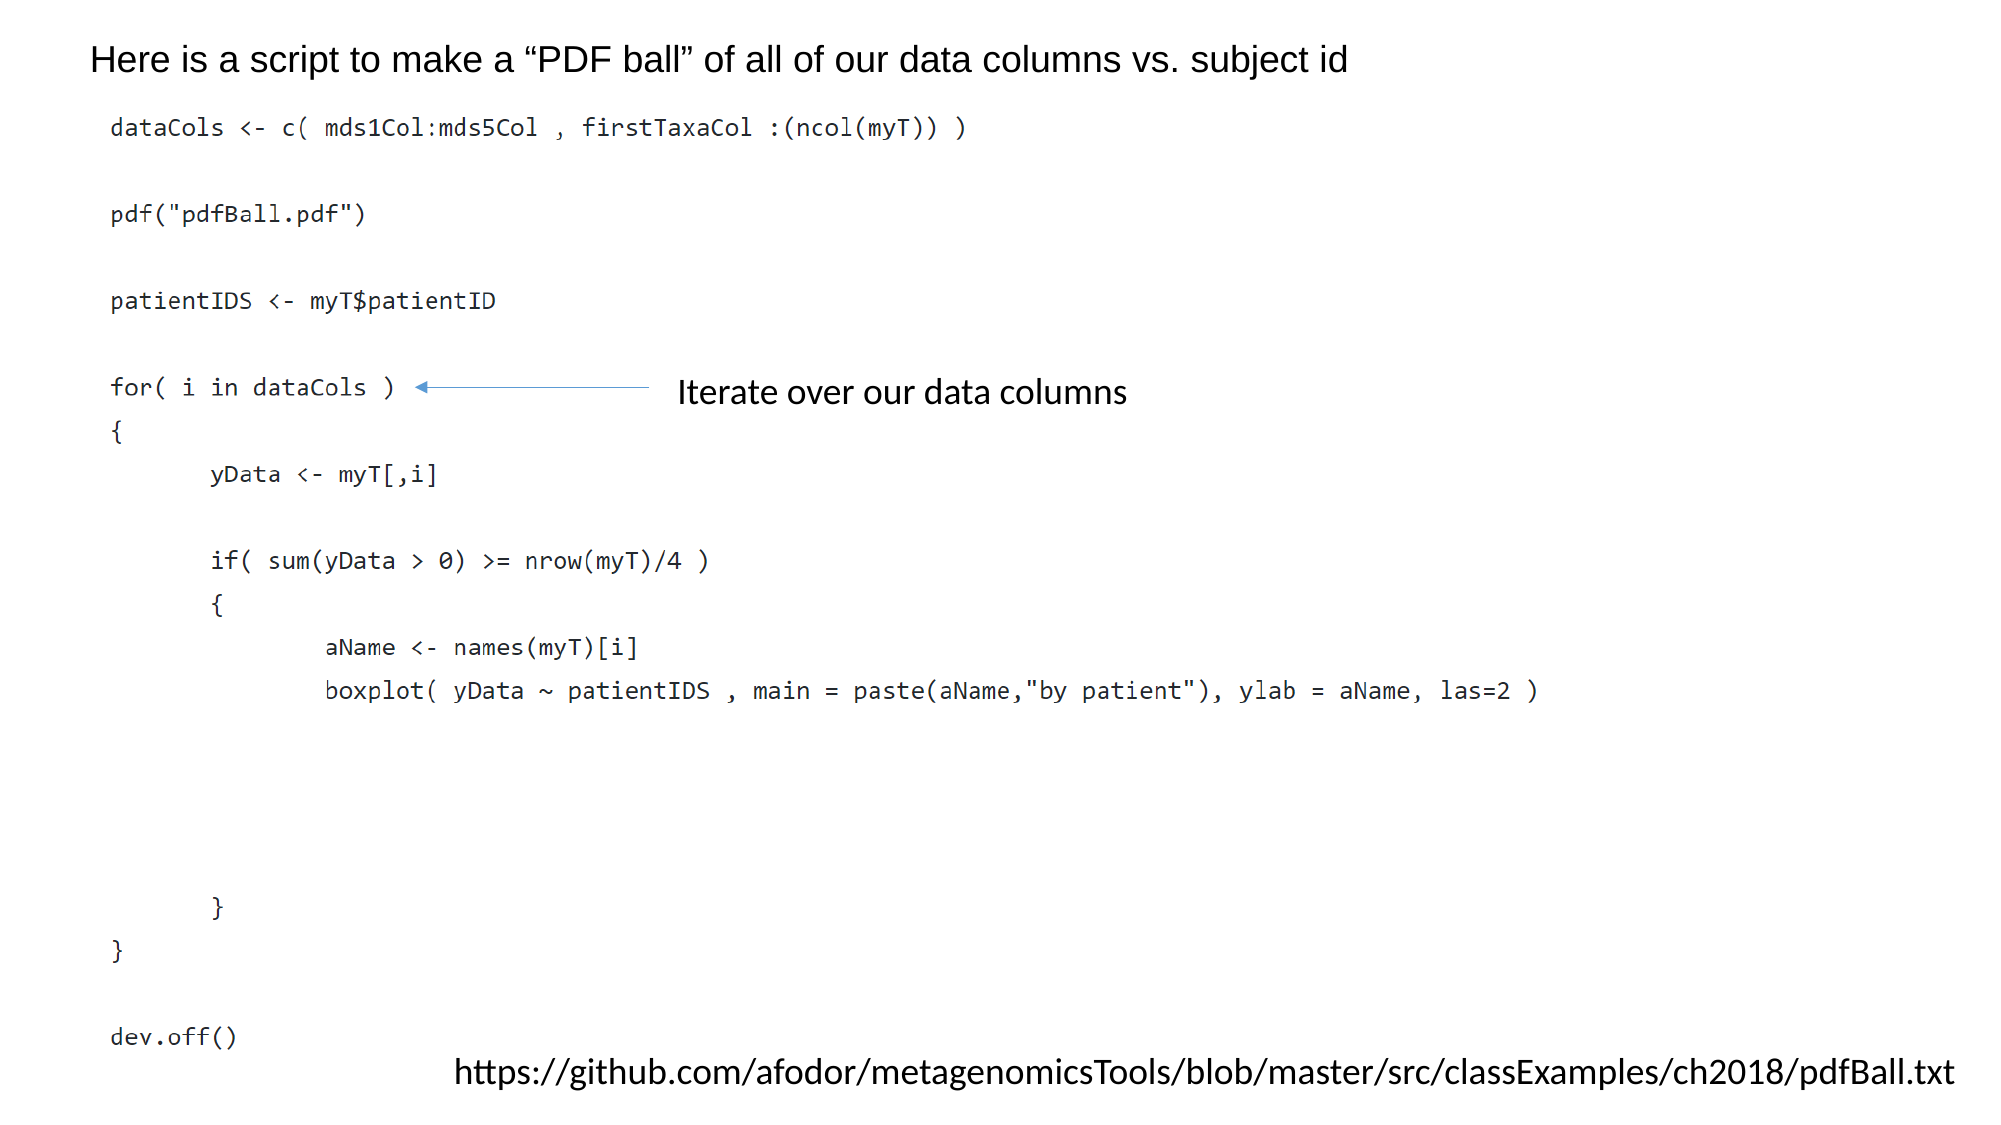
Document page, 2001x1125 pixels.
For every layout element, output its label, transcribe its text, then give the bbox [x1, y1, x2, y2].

picture [94, 88, 1780, 1087]
text_box Here is a script to make a “PDF ball” of all of our data columns vs. subject id [75, 27, 1365, 88]
text_box https://github.com/afodor/metagenomicsTools/blob/master/src/classExamples/ch2018/pdfBall.txt [439, 1039, 2000, 1099]
